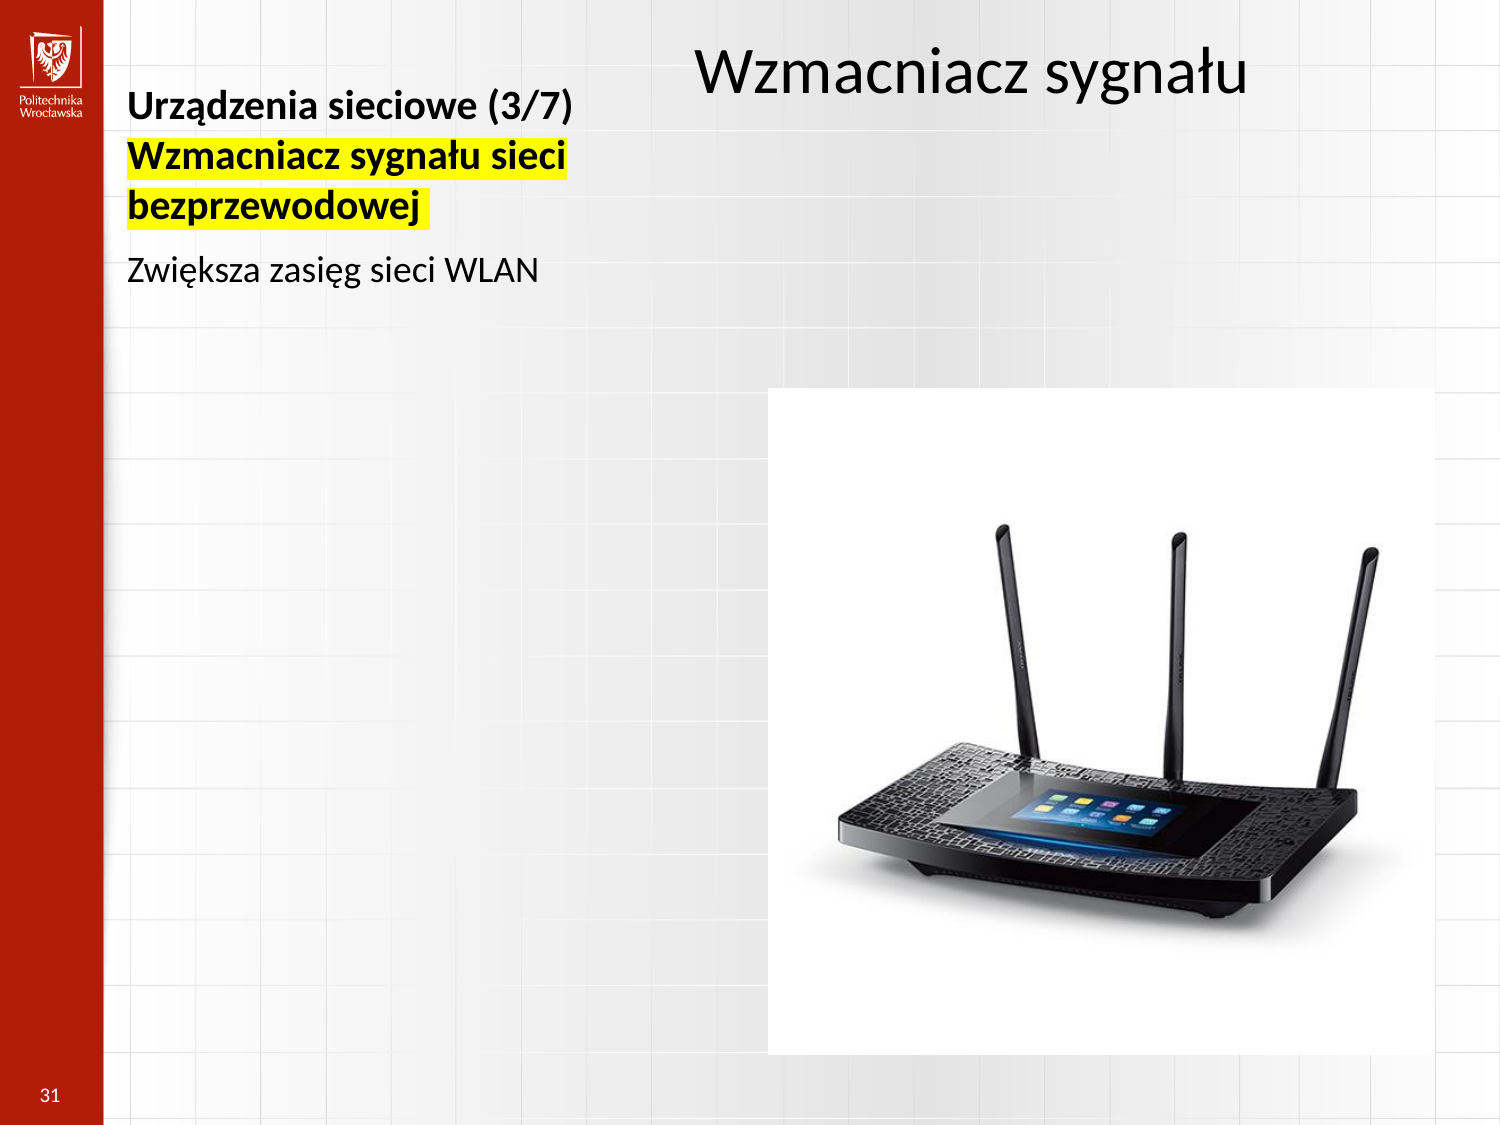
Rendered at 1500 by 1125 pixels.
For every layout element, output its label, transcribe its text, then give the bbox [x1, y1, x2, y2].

list Zwiększa zasięg sieci WLAN [112, 236, 1474, 542]
title Urządzenia sieciowe (3/7) Wzmacniacz sygnału sieci bezprzewodowej [112, 19, 656, 236]
picture [0, 0, 1500, 1125]
list Wzmacniacz sygnału [679, 19, 1483, 1106]
